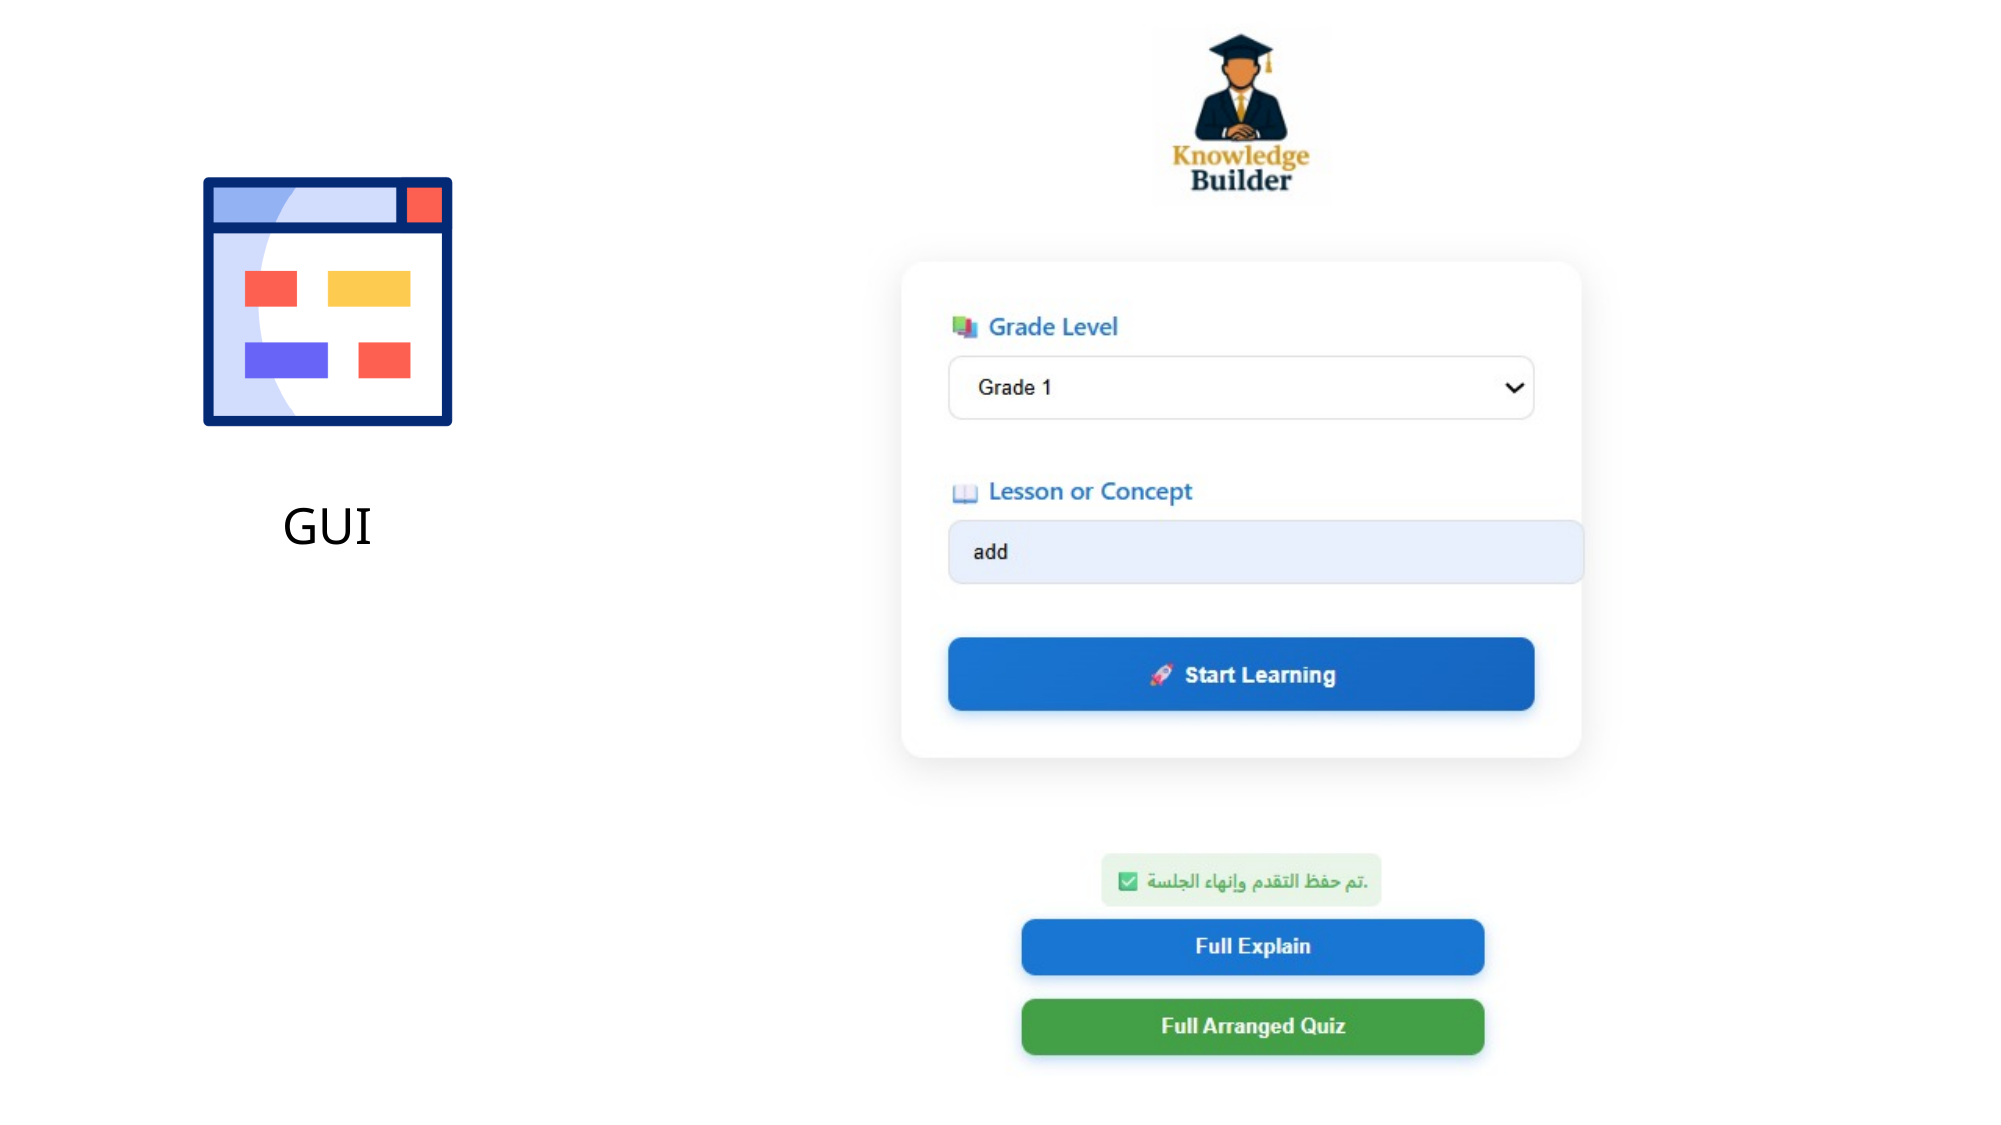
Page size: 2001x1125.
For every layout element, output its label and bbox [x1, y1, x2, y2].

picture [631, 0, 1890, 1104]
text_box [162, 137, 492, 564]
